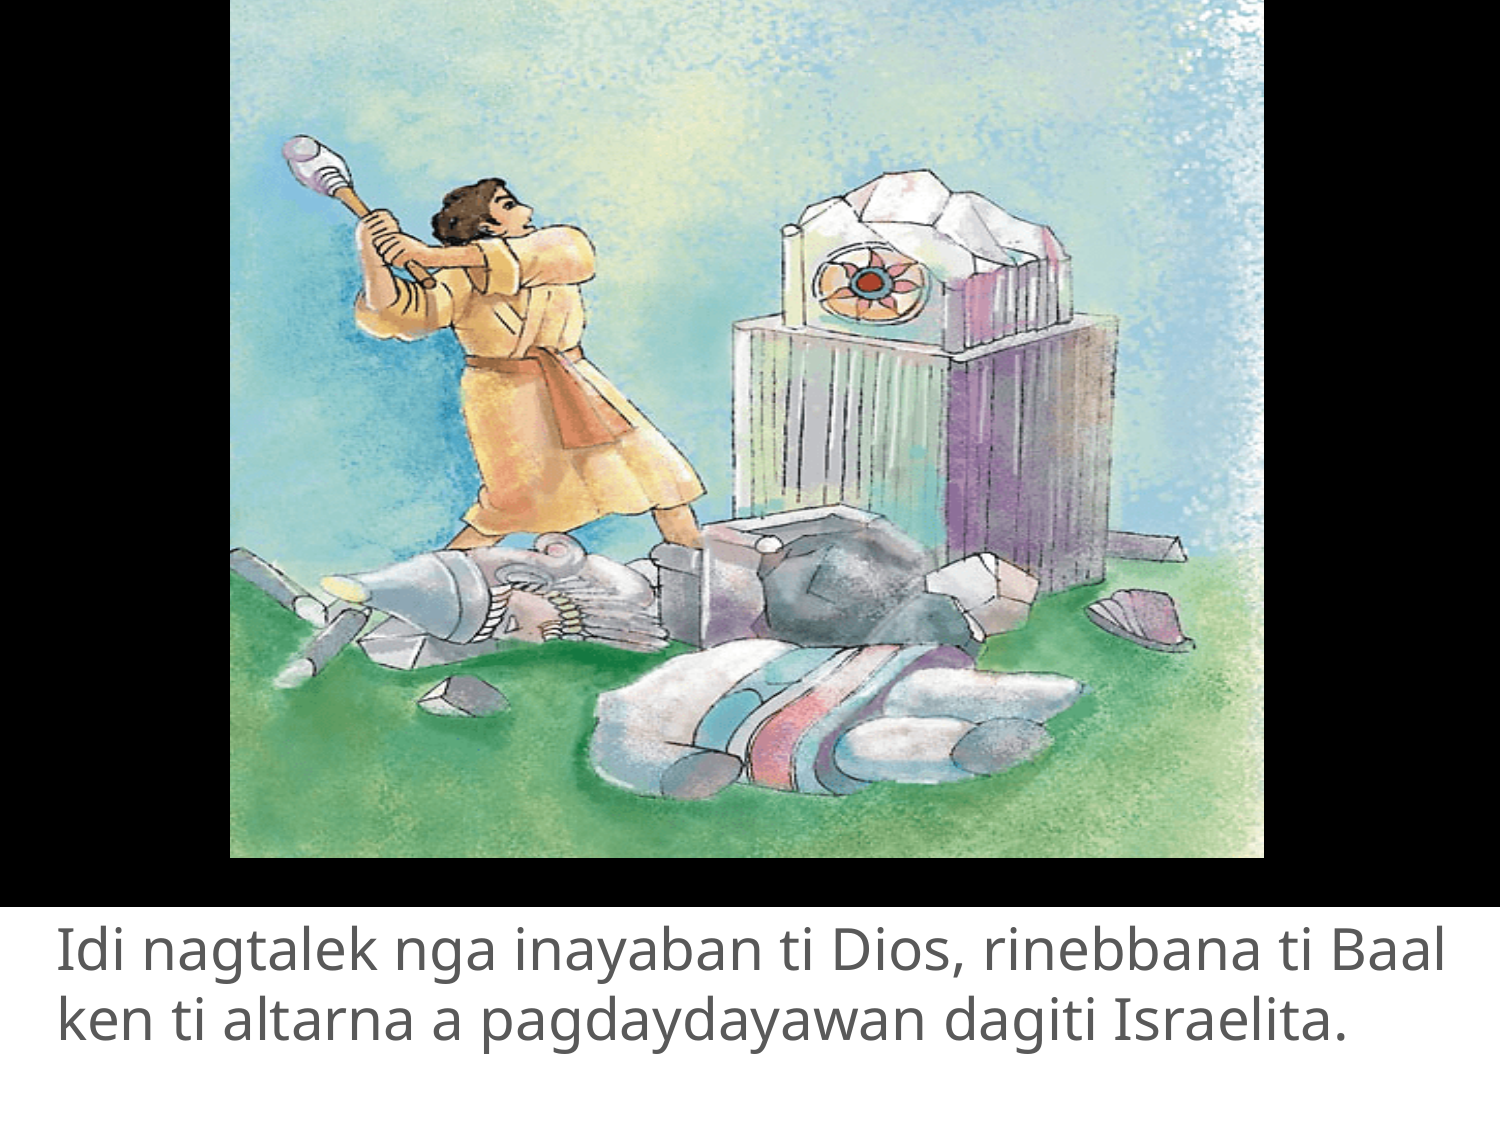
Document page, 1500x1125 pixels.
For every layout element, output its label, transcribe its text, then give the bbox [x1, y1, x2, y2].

text_box [0, 0, 1500, 907]
picture [230, 0, 1265, 858]
text_box Idi nagtalek nga inayaban ti Dios, rinebbana ti Baal ken ti altarna a pagdaydayawan dagiti Israelita. [41, 905, 1500, 1060]
